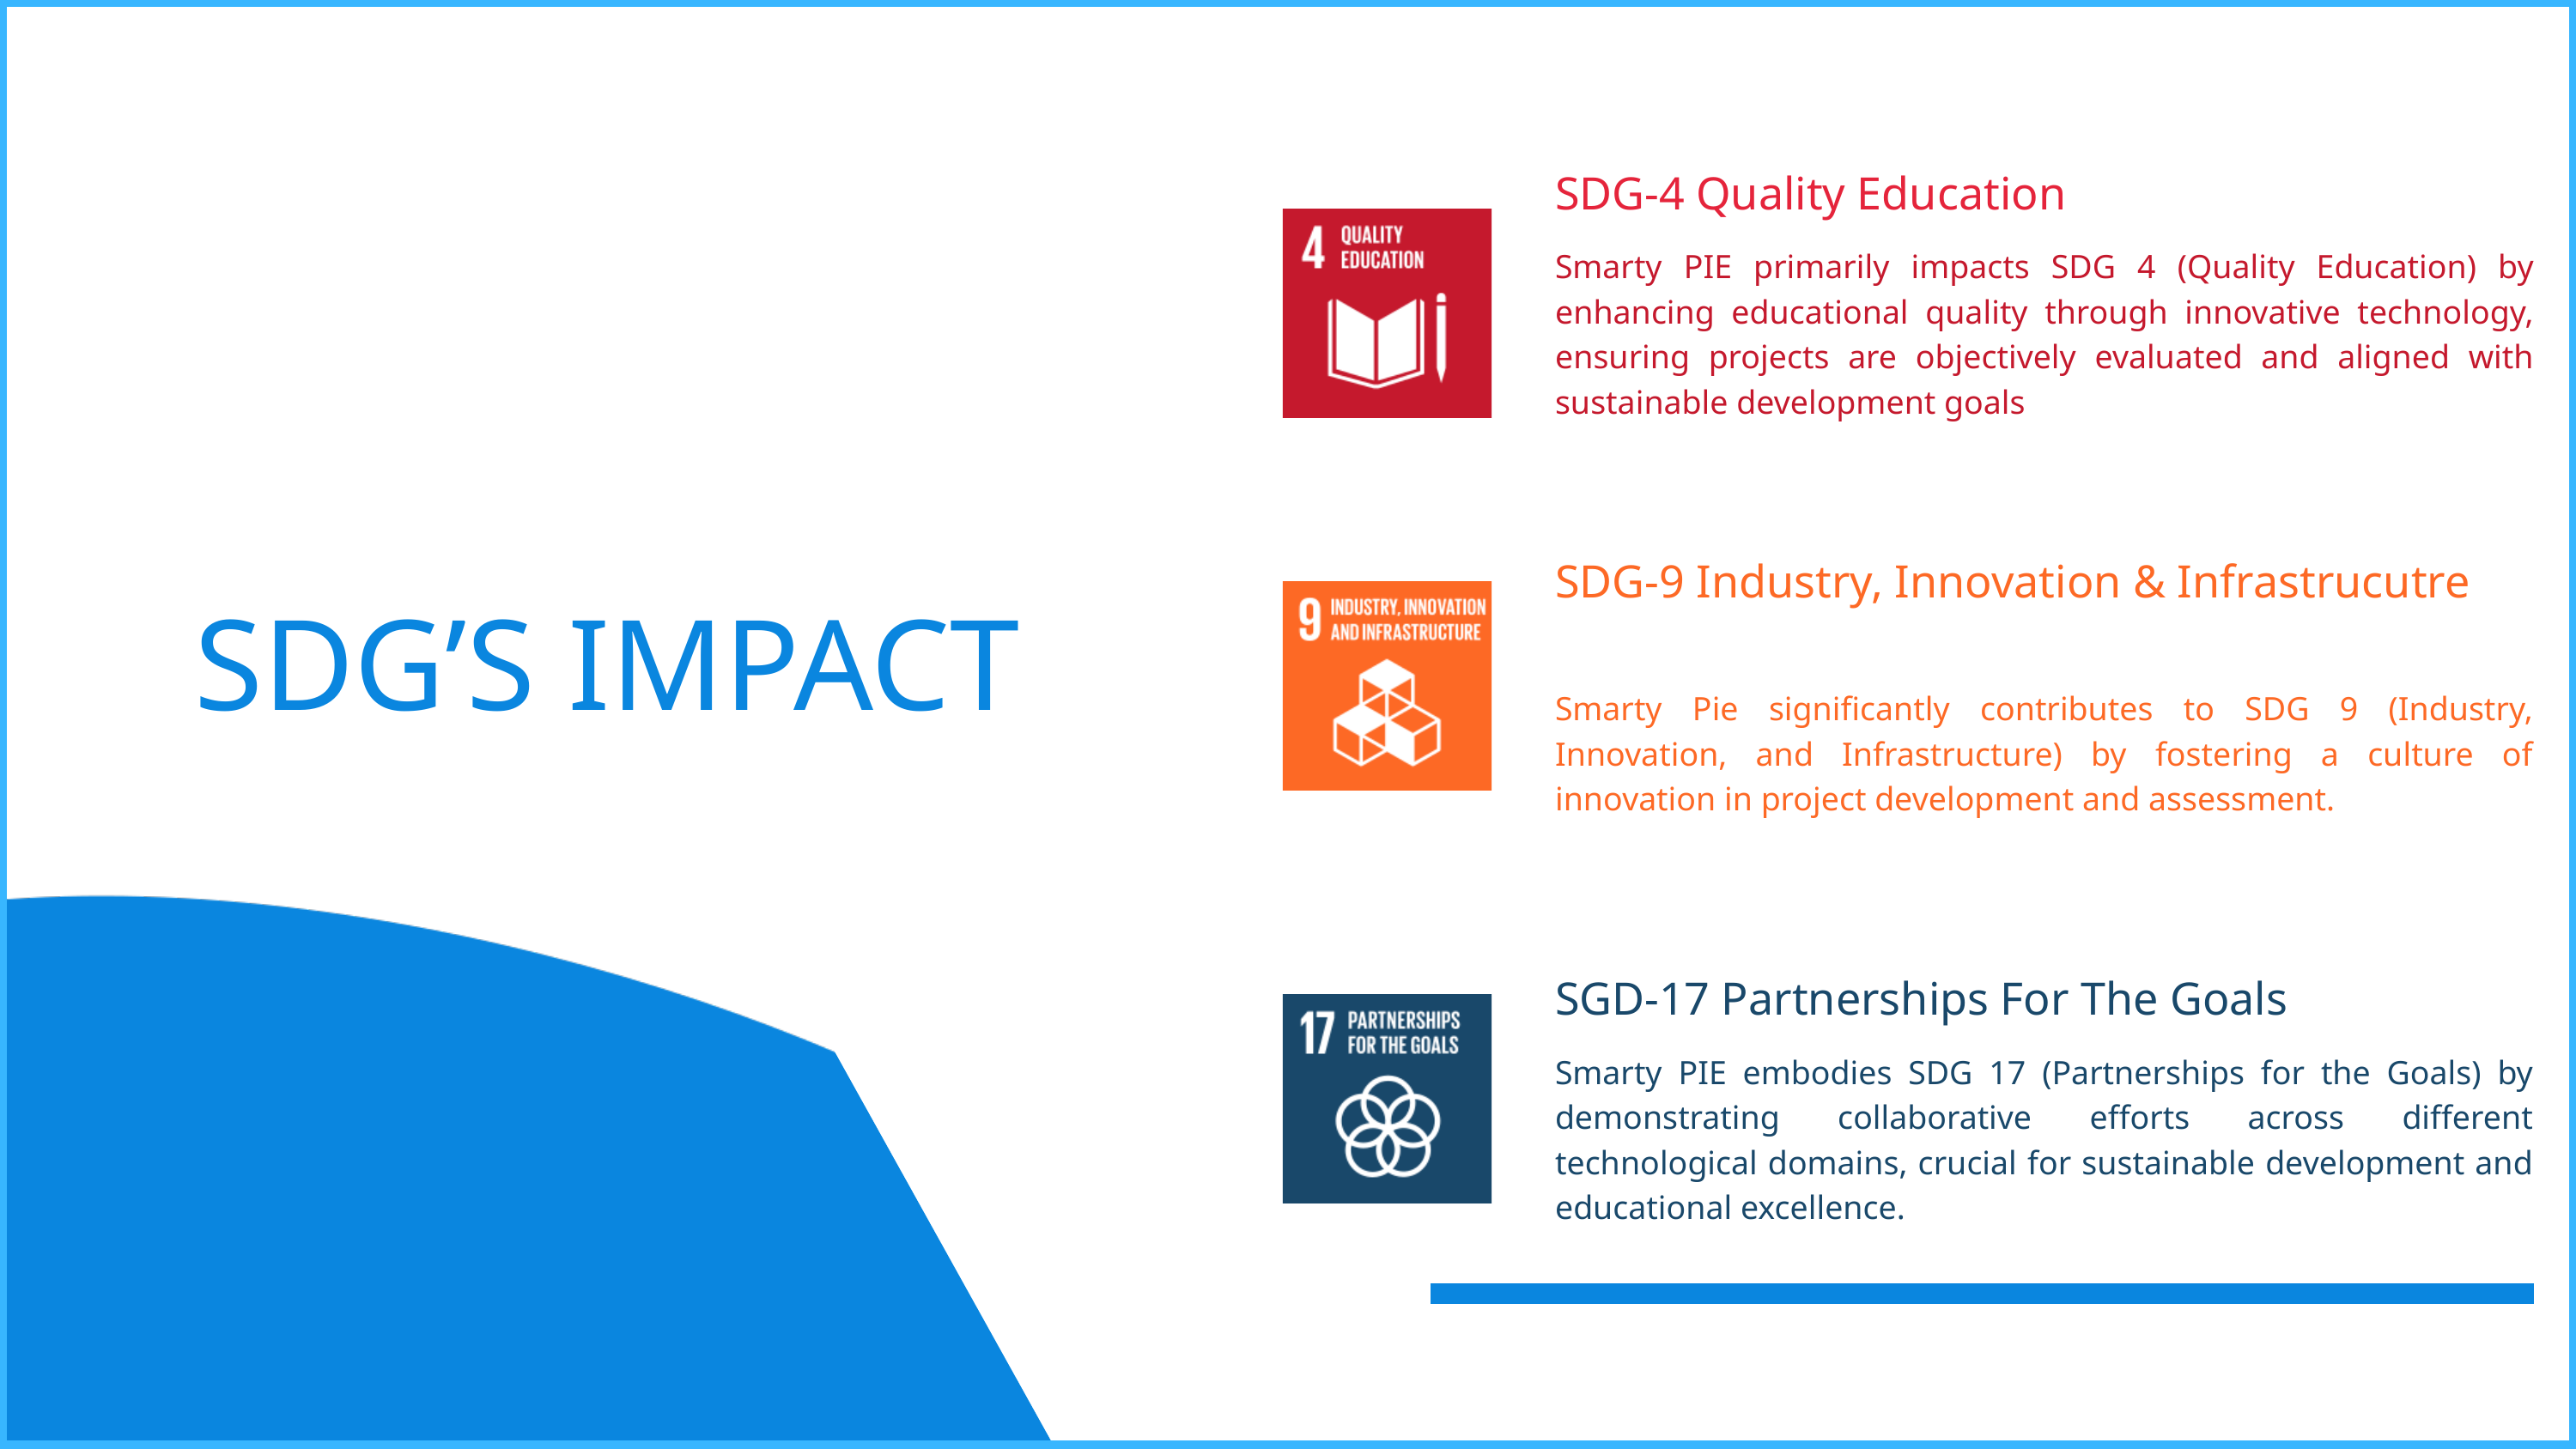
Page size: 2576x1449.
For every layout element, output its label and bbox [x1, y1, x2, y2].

text_box [0, 0, 2576, 1448]
